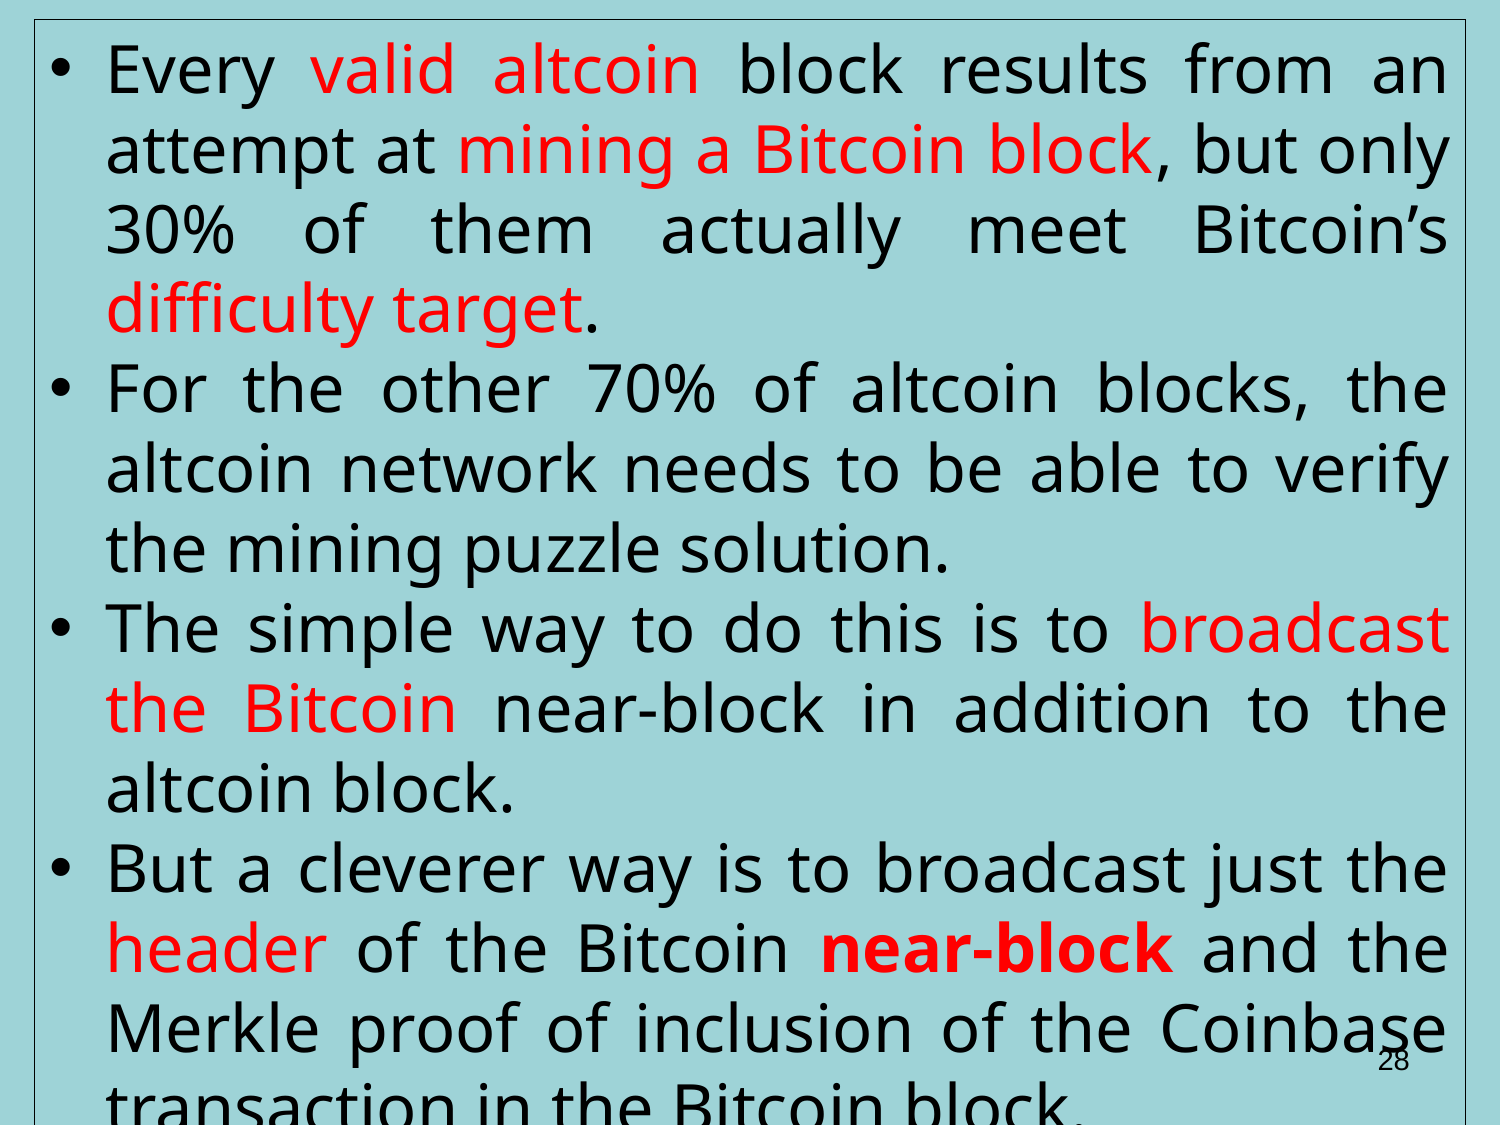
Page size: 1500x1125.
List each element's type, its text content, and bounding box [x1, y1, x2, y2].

text_box Every valid altcoin block results from an attempt at mining a Bitcoin block, but only 30% of them actually meet Bitcoin’s difficulty target. For the other 70% of altcoin blocks, the altcoin network needs to be able to verify the mining puzzle solution. The simple way to do this is to broadcast the Bitcoin near‐block in addition to the altcoin block. But a cleverer way is to broadcast just the header of the Bitcoin near‐block and the Merkle proof of inclusion of the Coinbase transaction in the Bitcoin block. [34, 19, 1466, 1125]
